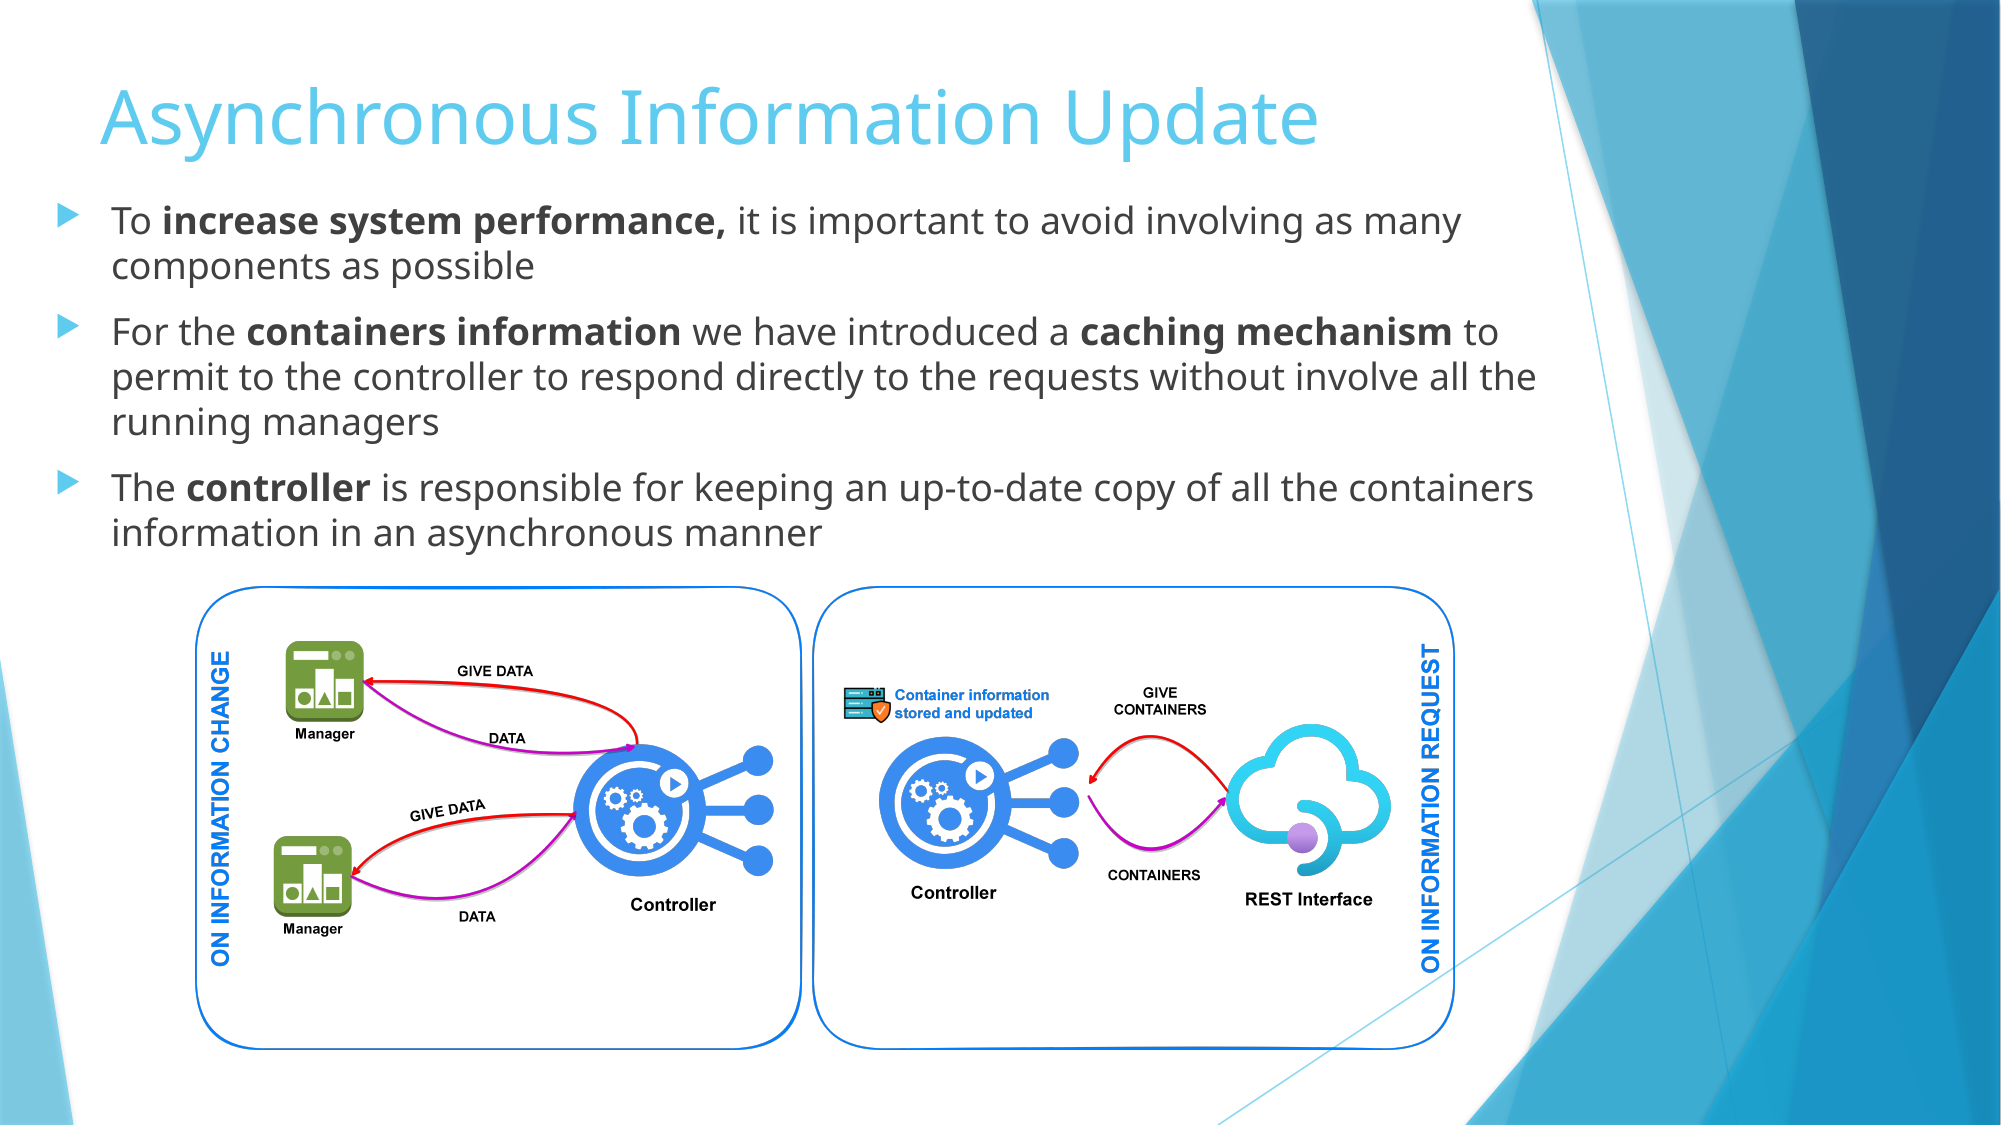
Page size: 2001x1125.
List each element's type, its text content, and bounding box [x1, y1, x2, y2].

title Asynchronous Information Update [85, 61, 1496, 189]
text_box To increase system performance, it is important to avoid involving as many components as possible For the containers information we have introduced a caching mechanism to permit to the controller to respond directly to the requests without involve all the running managers The controller is responsible for keeping an up-to-date copy of all the containers information in an asynchronous manner [39, 189, 1609, 625]
picture [194, 586, 1455, 1051]
